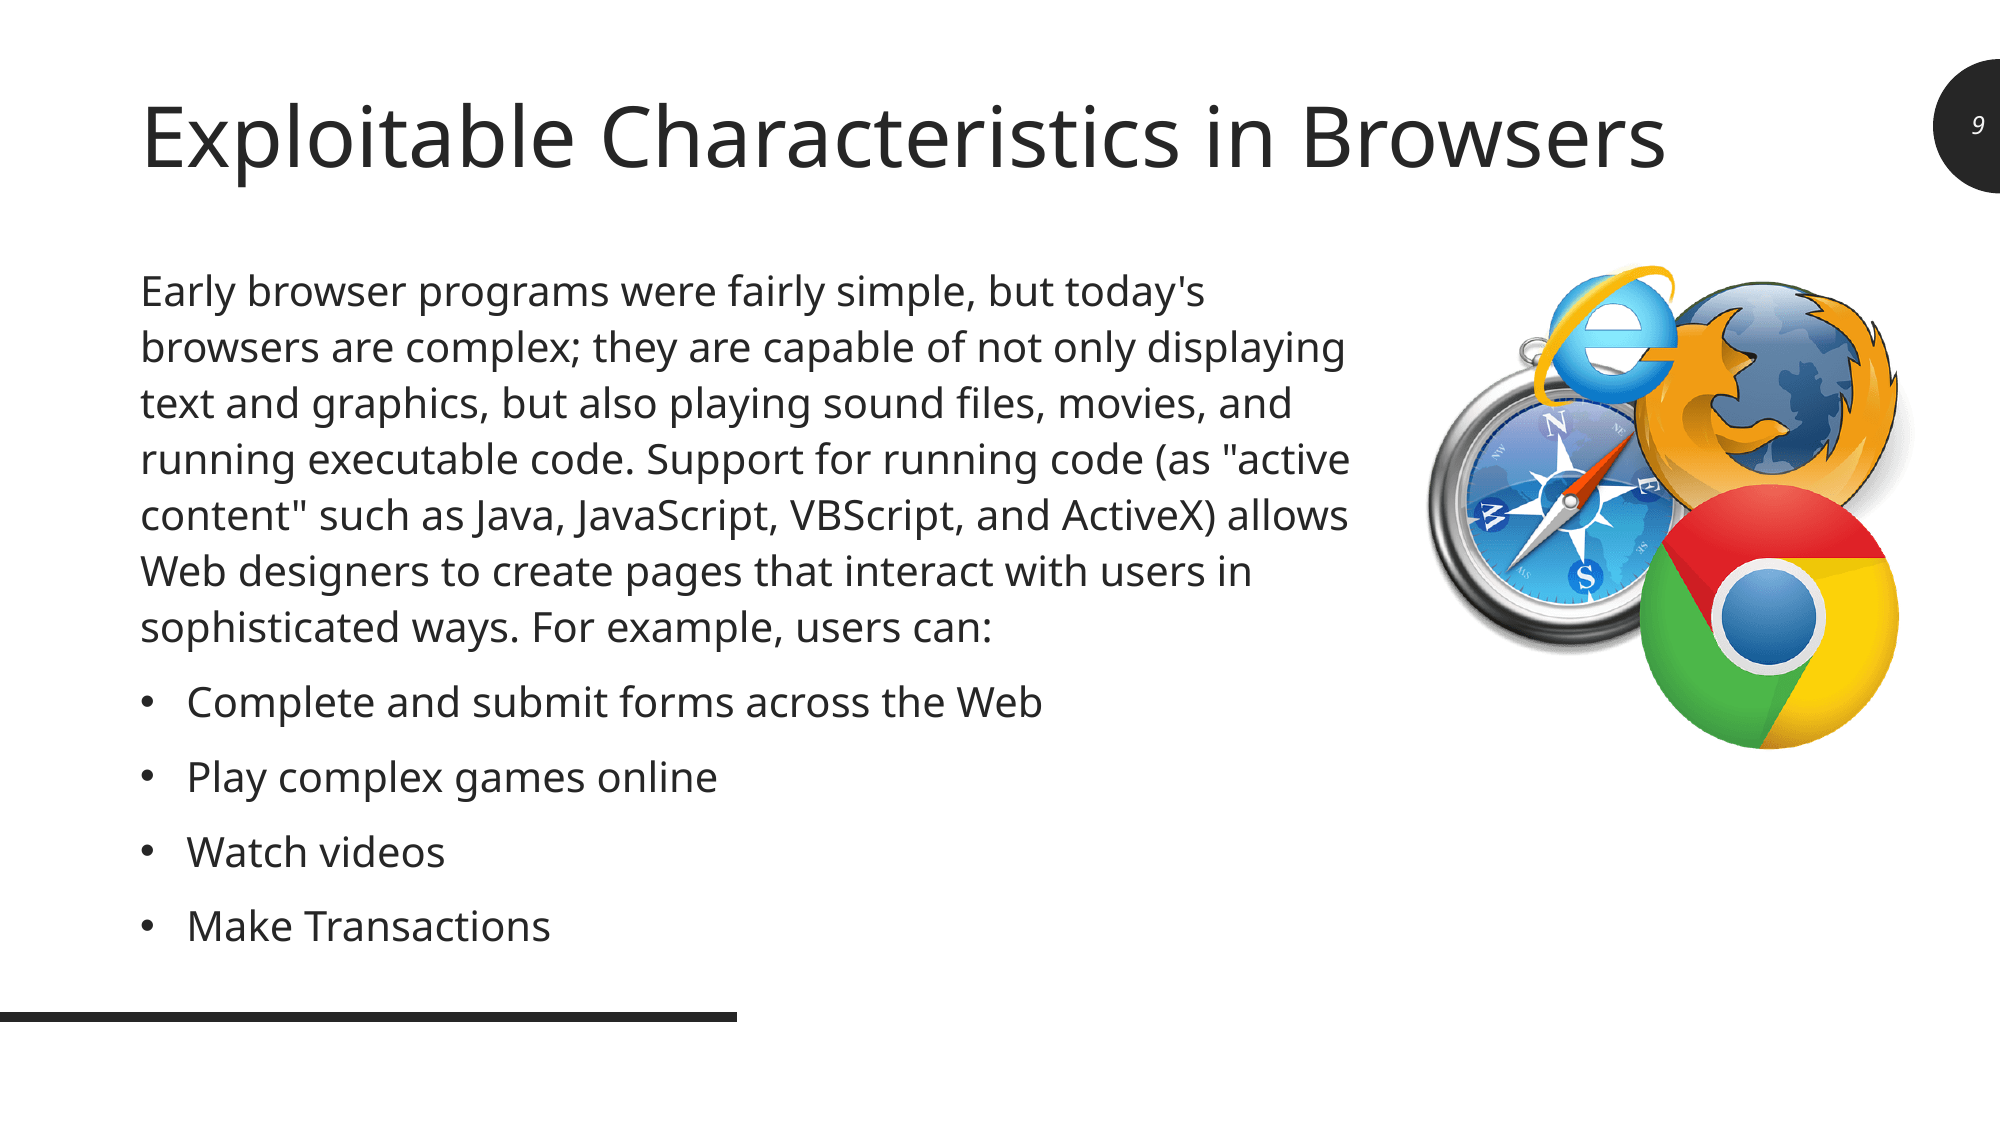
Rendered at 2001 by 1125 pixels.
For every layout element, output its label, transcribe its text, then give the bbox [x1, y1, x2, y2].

list Early browser programs were fairly simple, but today's browsers are complex; they are capable of not only displaying text and graphics, but also playing sound files, movies, and running executable code. Support for running code (as "active content" such as Java, JavaScript, VBScript, and ActiveX) allows Web designers to create pages that interact with users in sophisticated ways. For example, users can: Complete and submit forms across the Web Play complex games online Watch videos Make Transactions [125, 251, 1410, 954]
slide_number 9 [1933, 96, 2000, 157]
title Exploitable Characteristics in Browsers [125, 57, 1875, 223]
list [1409, 251, 1916, 759]
